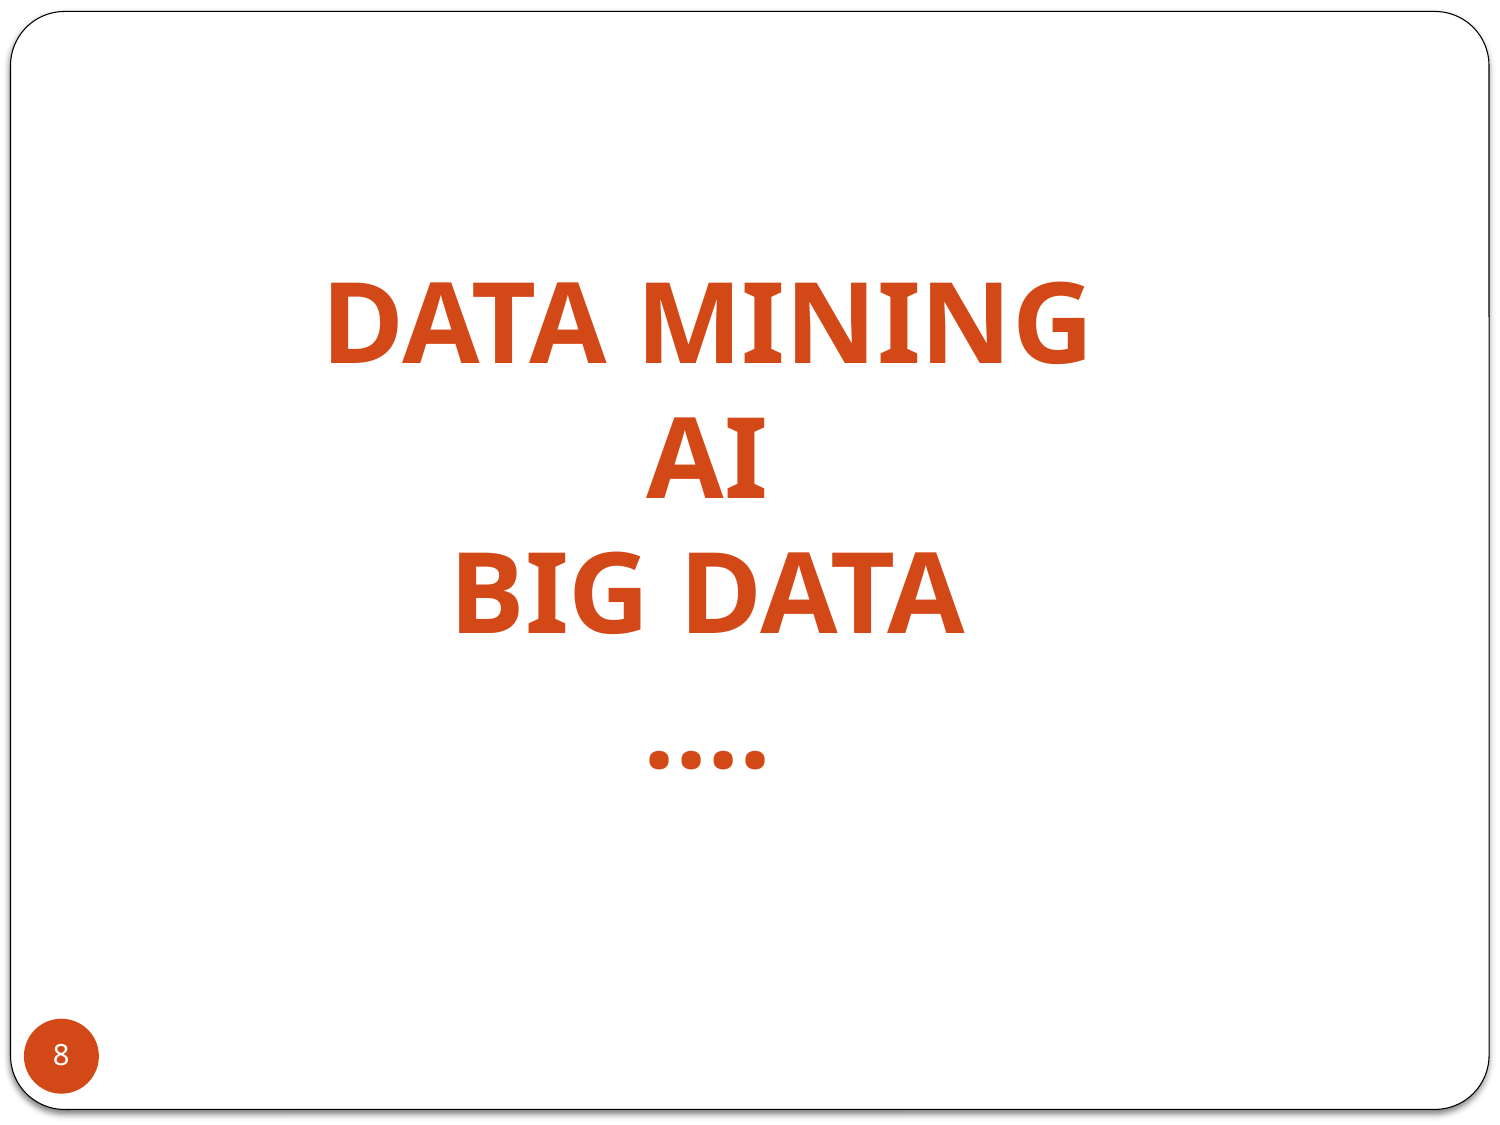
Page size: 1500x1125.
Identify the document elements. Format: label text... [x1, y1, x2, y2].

text_box Data Mining AI Big DATA …. [211, 243, 1204, 799]
slide_number 8 [23, 1018, 99, 1094]
